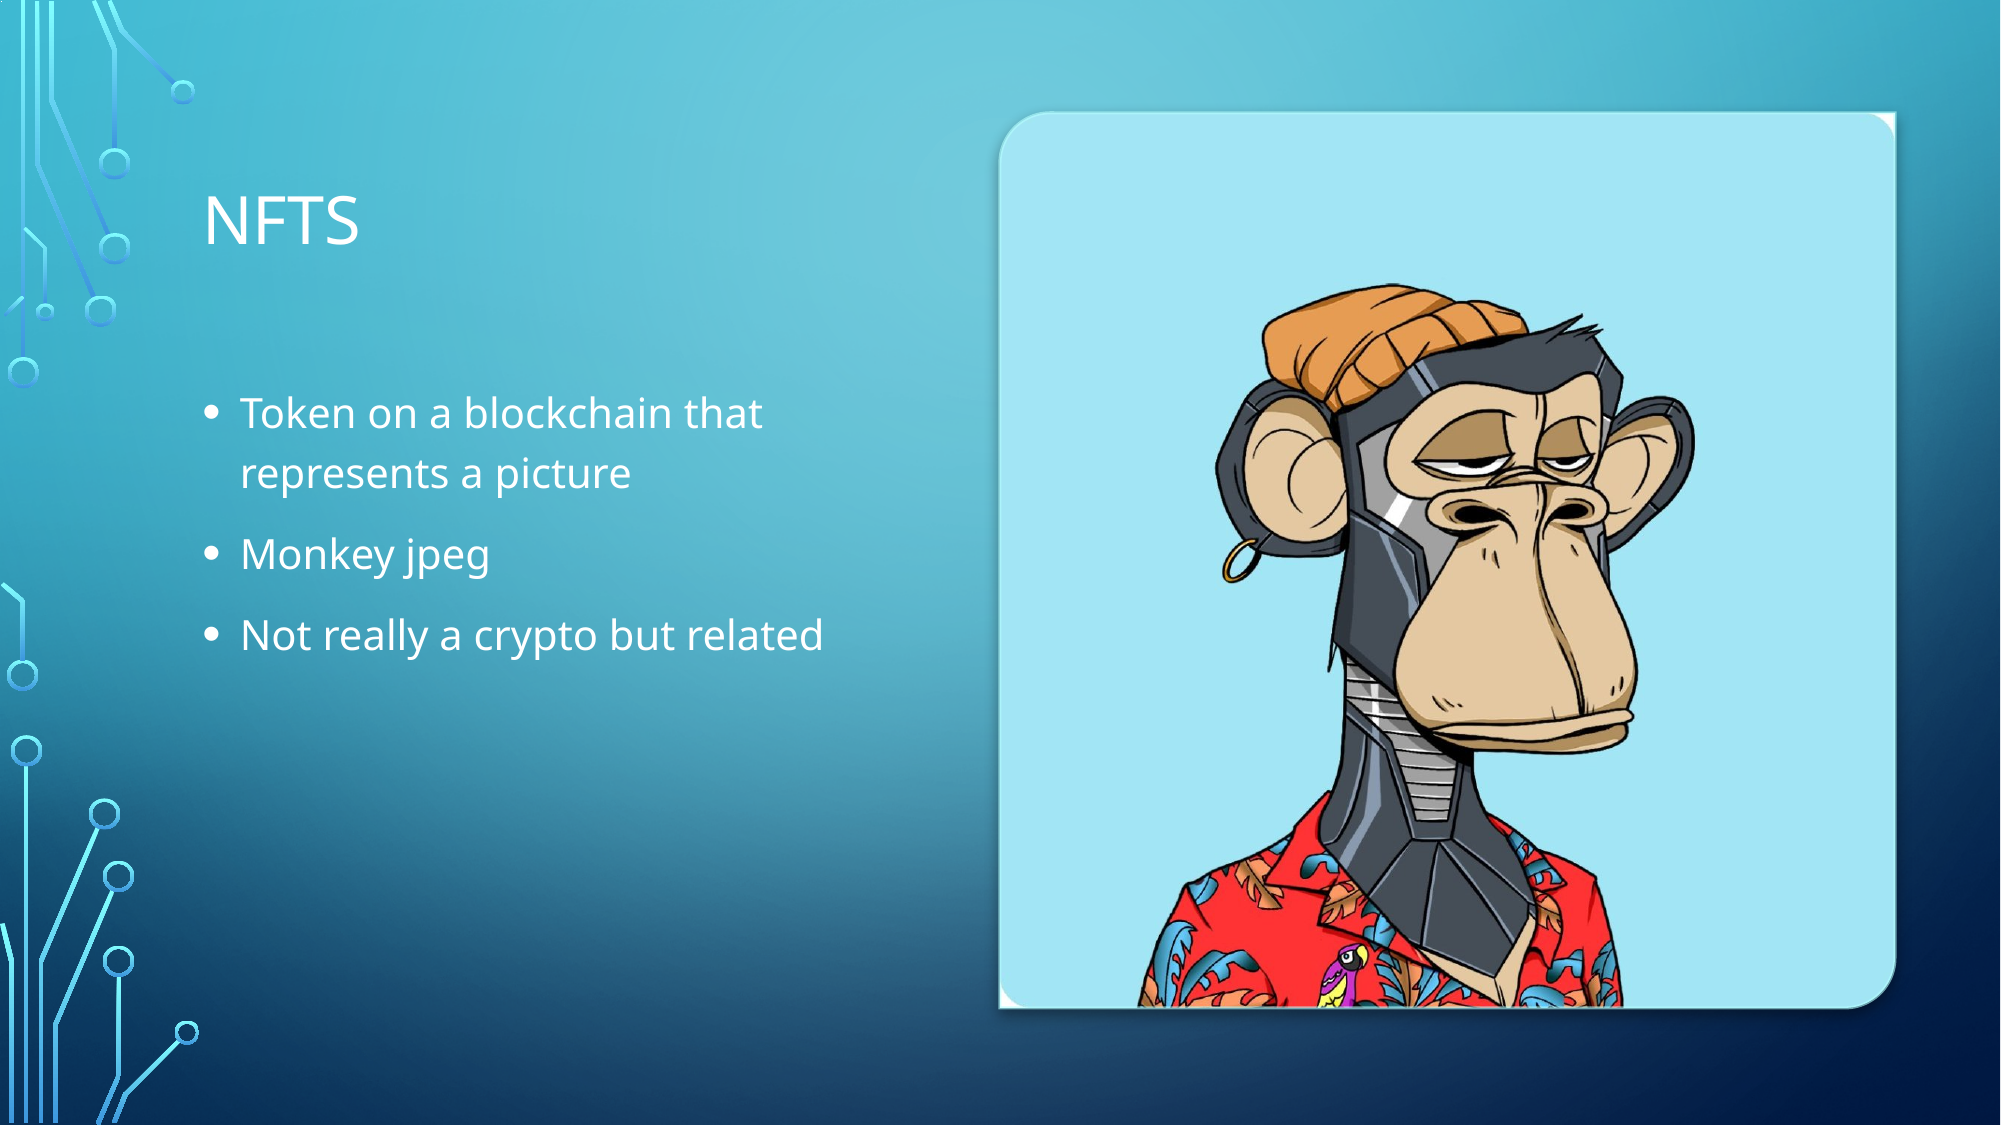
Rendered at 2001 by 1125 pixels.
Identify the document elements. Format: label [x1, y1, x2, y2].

picture [201, 0, 2000, 1125]
text_box [0, 0, 201, 1125]
